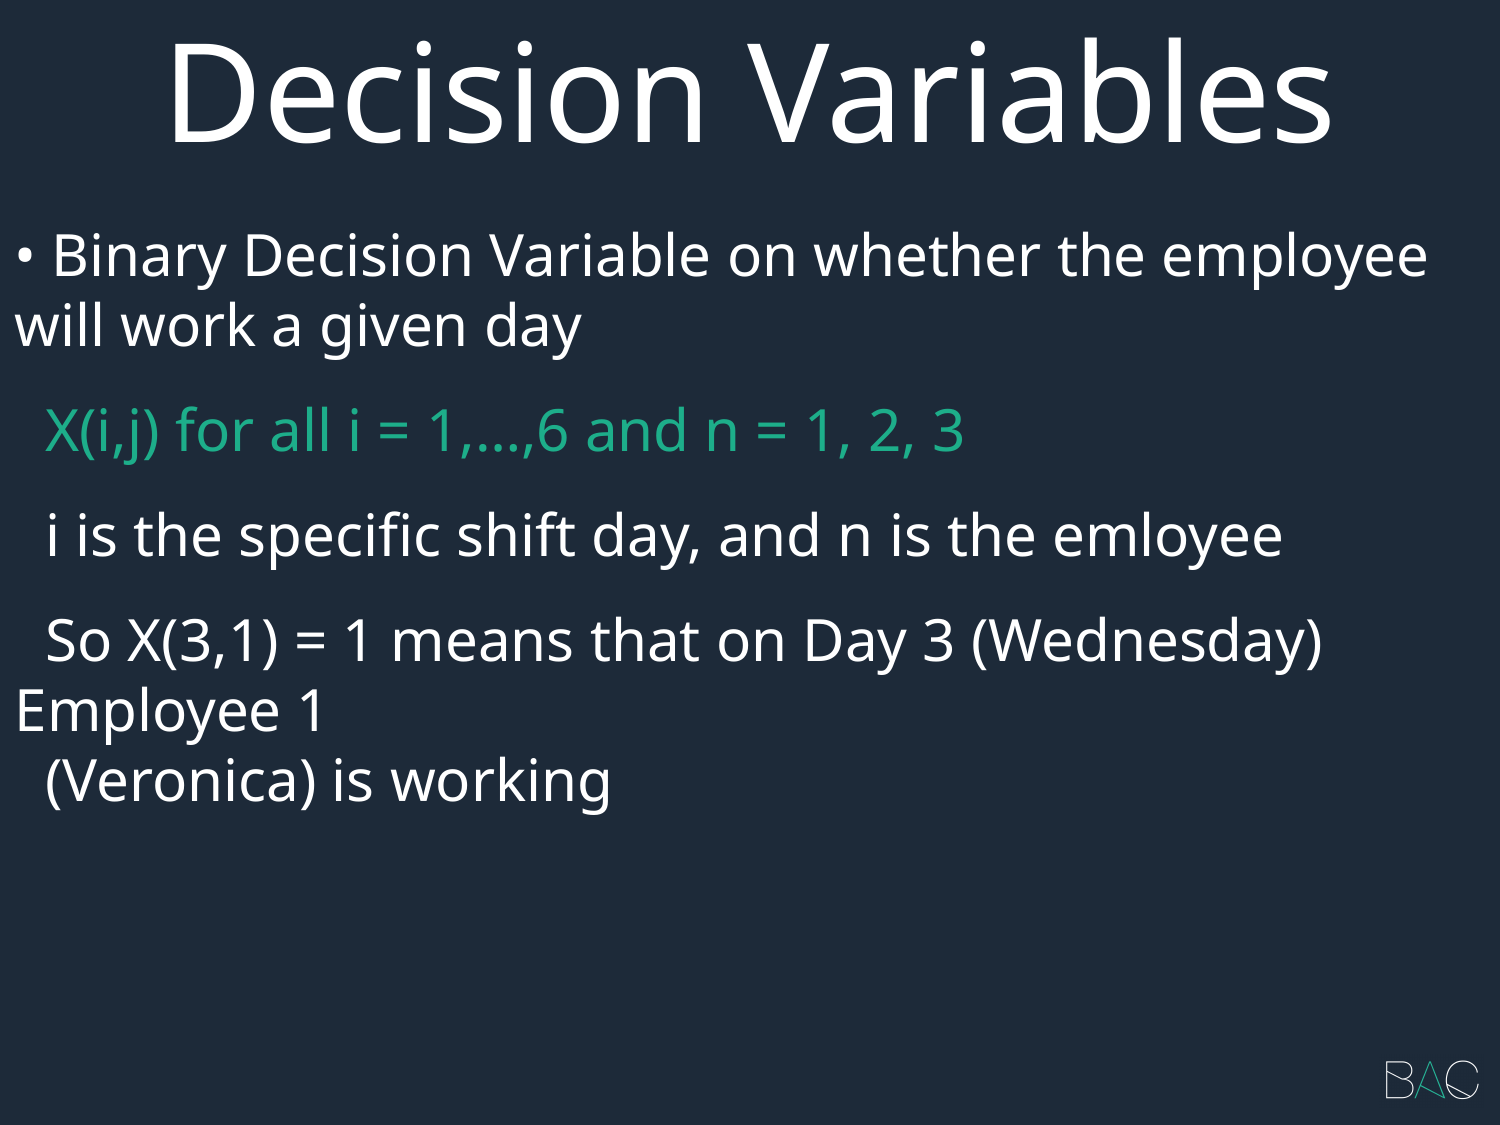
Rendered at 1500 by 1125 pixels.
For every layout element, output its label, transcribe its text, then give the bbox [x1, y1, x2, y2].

text_box • Binary Decision Variable on whether the employee will work a given day X(i,j) for all i = 1,…,6 and n = 1, 2, 3 i is the specific shift day, and n is the emloyee So X(3,1) = 1 means that on Day 3 (Wednesday) Employee 1 (Veronica) is working [0, 211, 1500, 821]
text_box Decision Variables [0, 0, 1500, 178]
picture [1379, 1054, 1484, 1108]
